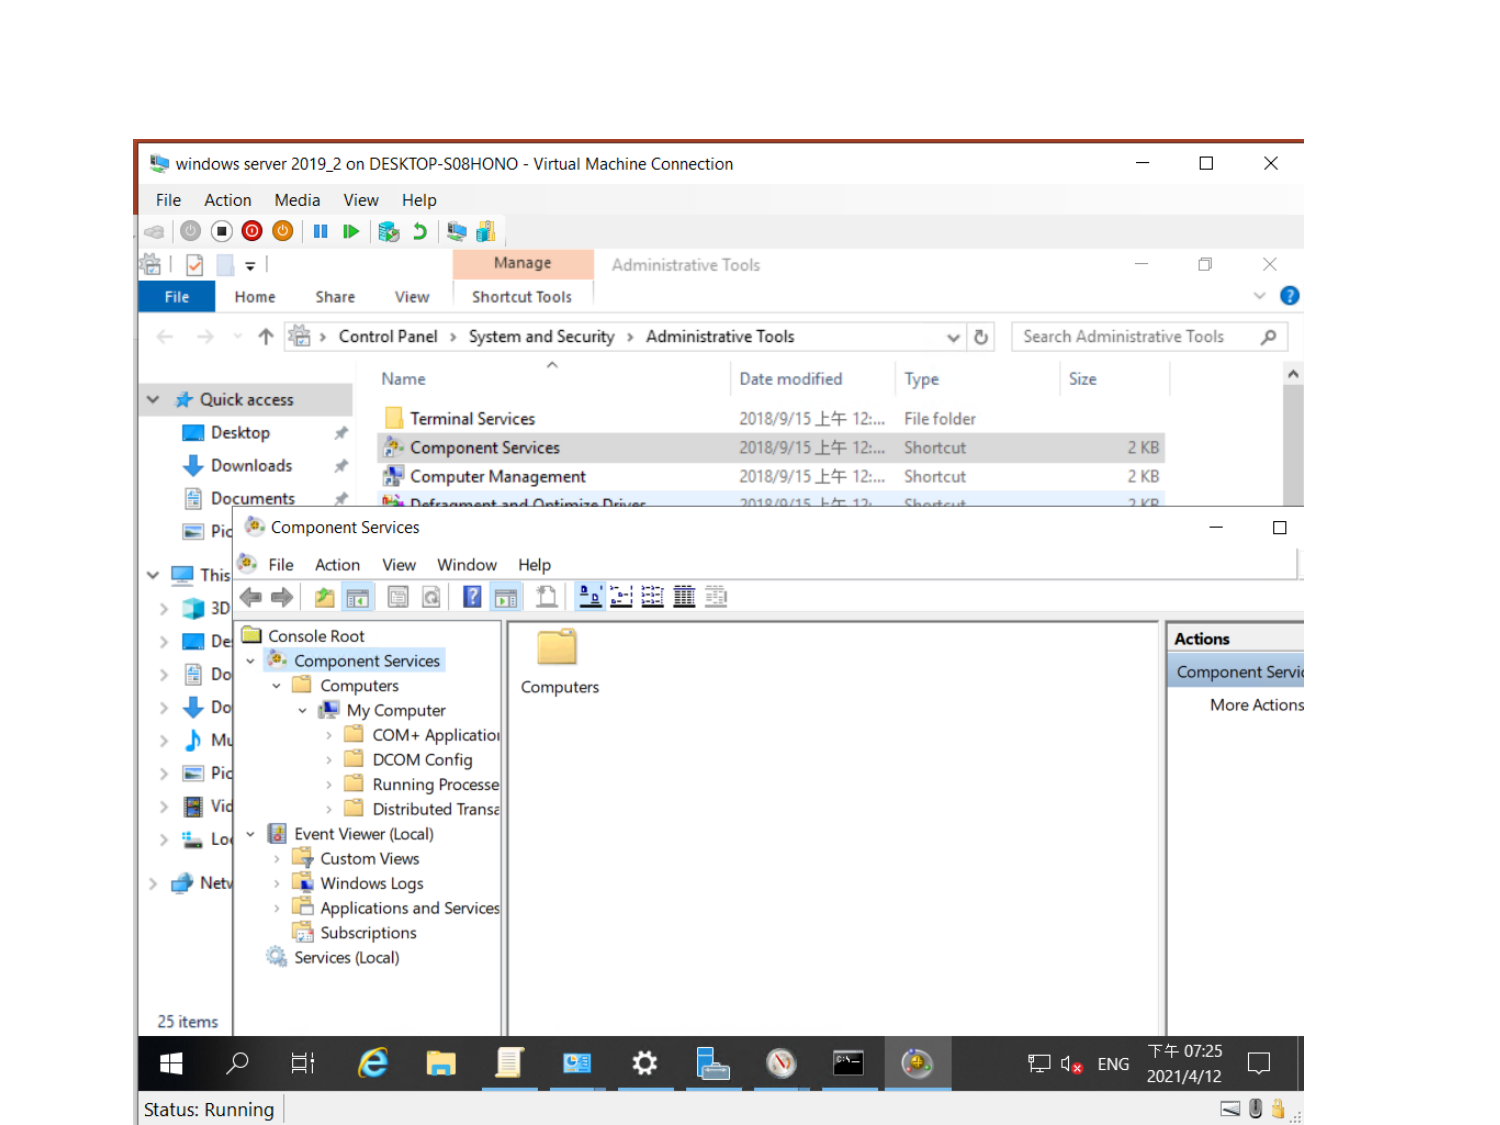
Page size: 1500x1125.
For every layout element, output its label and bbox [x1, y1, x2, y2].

list [133, 139, 1304, 1125]
